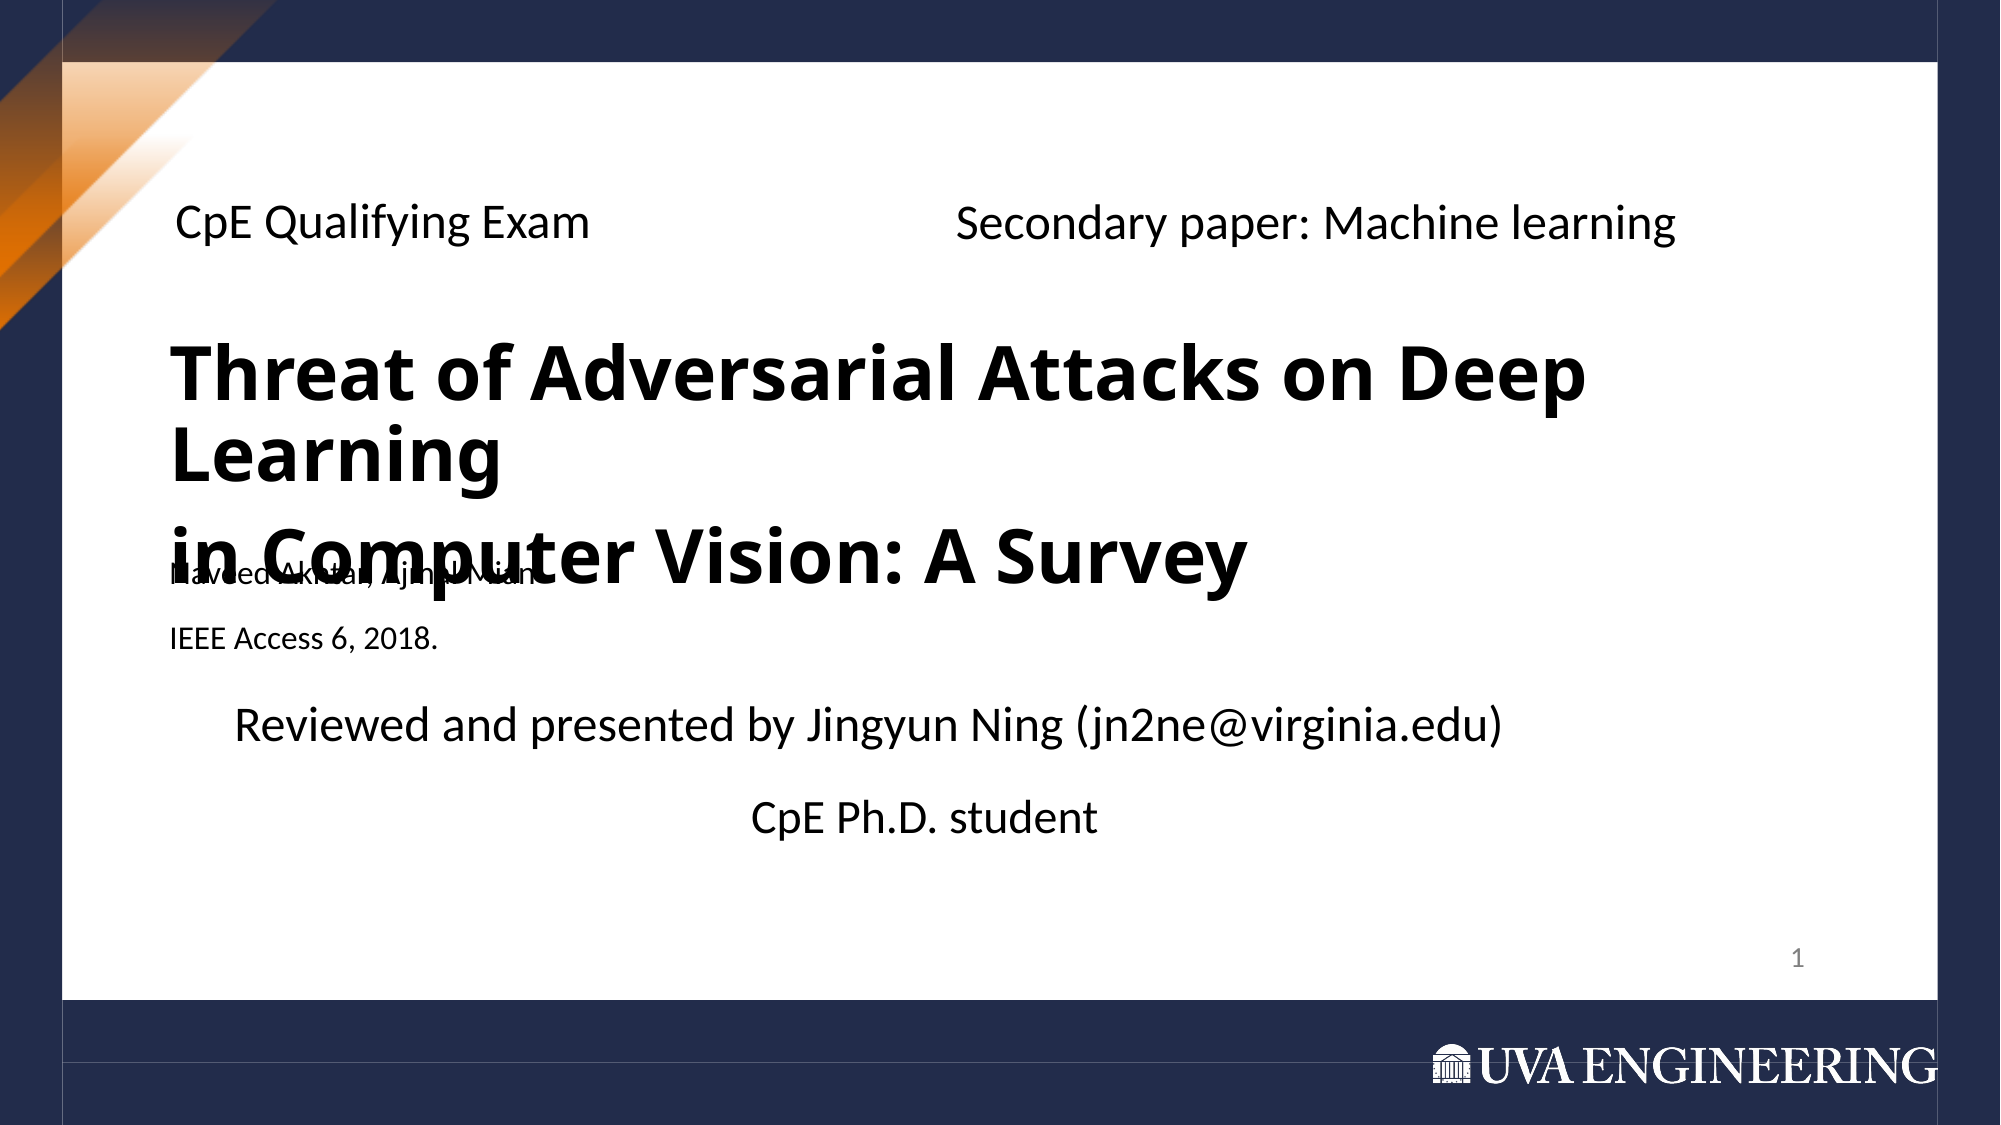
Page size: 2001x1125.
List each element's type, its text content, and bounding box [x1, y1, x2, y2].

text_box Naveed Akhtar, Ajmal Mian [161, 543, 1490, 599]
picture [1433, 1044, 1938, 1084]
text_box CpE Qualifying Exam [167, 180, 599, 256]
text_box 1 [1782, 931, 1844, 981]
text_box CpE Ph.D. student [743, 778, 1176, 851]
picture [0, 0, 284, 338]
text_box Secondary paper: Machine learning [948, 182, 1685, 258]
text_box IEEE Access 6, 2018. [161, 608, 1718, 664]
text_box Reviewed and presented by Jingyun Ning (jn2ne@virginia.edu) [226, 684, 1512, 759]
text_box Threat of Adversarial Attacks on Deep Learning in Computer Vision: A Survey [161, 328, 1948, 607]
